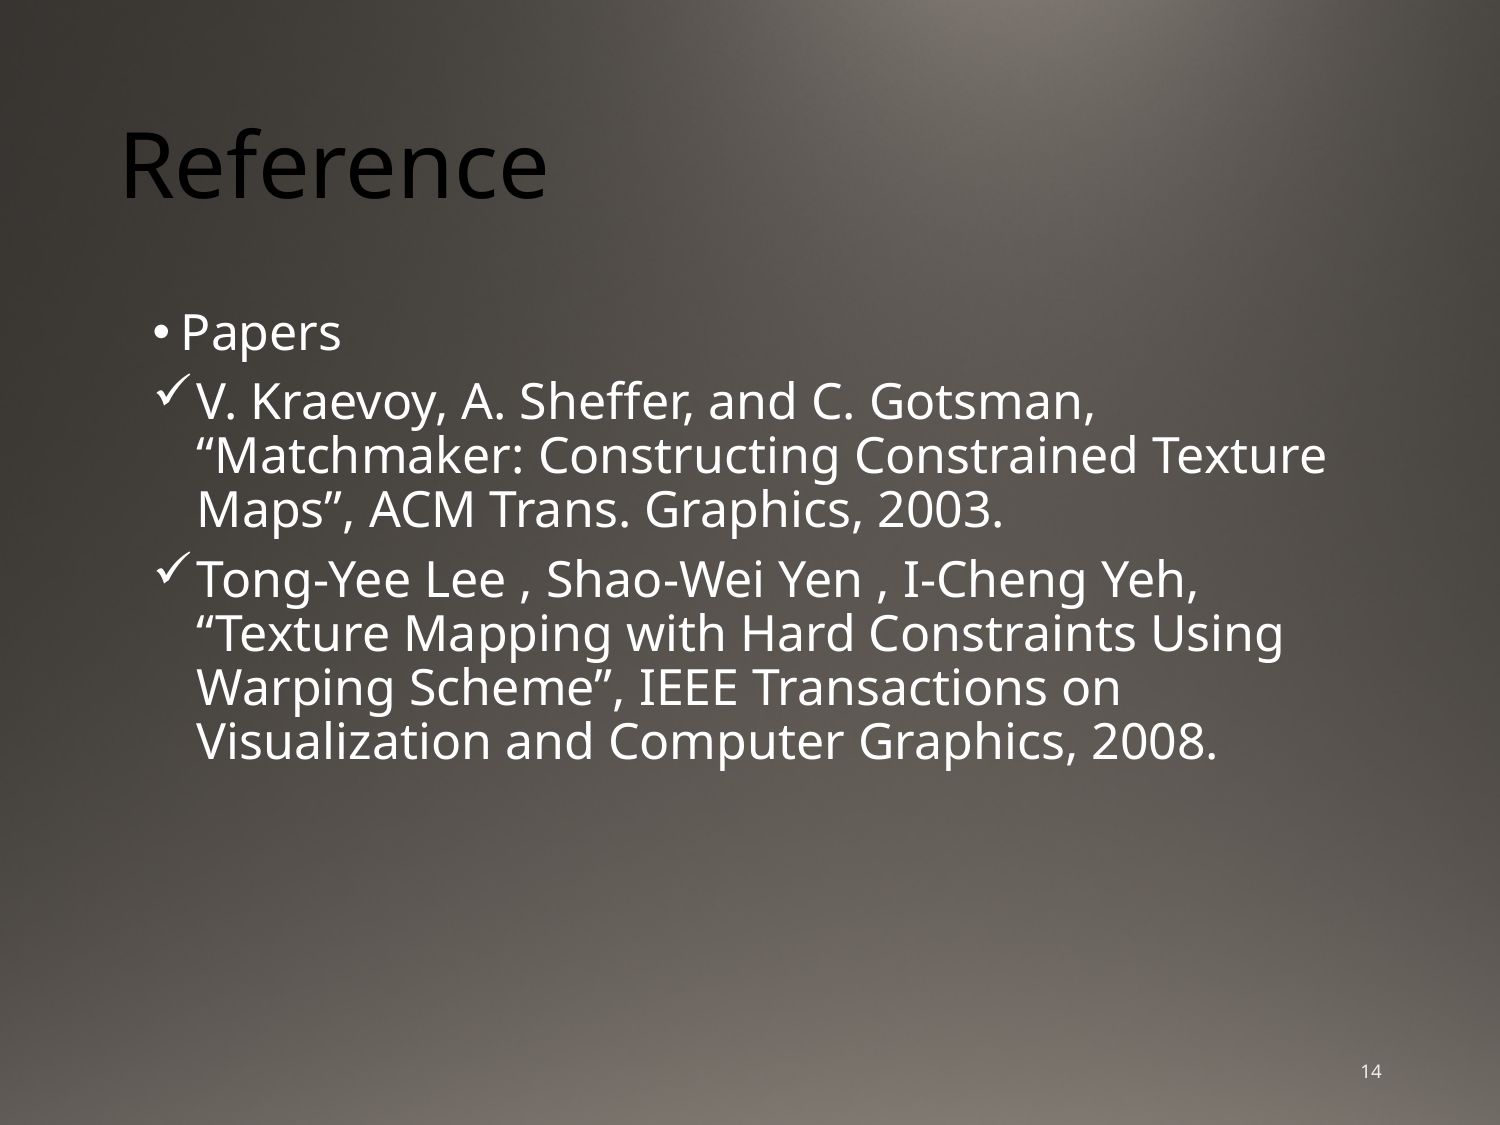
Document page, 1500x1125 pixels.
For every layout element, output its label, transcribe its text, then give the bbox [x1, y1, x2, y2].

title Reference [103, 59, 1397, 278]
picture [0, 0, 1500, 1125]
slide_number 14 [1059, 1042, 1397, 1103]
list Papers V. Kraevoy, A. Sheffer, and C. Gotsman, “Matchmaker: Constructing Constrained Texture Maps”, ACM Trans. Graphics, 2003. Tong-Yee Lee , Shao-Wei Yen , I-Cheng Yeh, “Texture Mapping with Hard Constraints Using Warping Scheme”, IEEE Transactions on Visualization and Computer Graphics, 2008. [137, 299, 1397, 1014]
